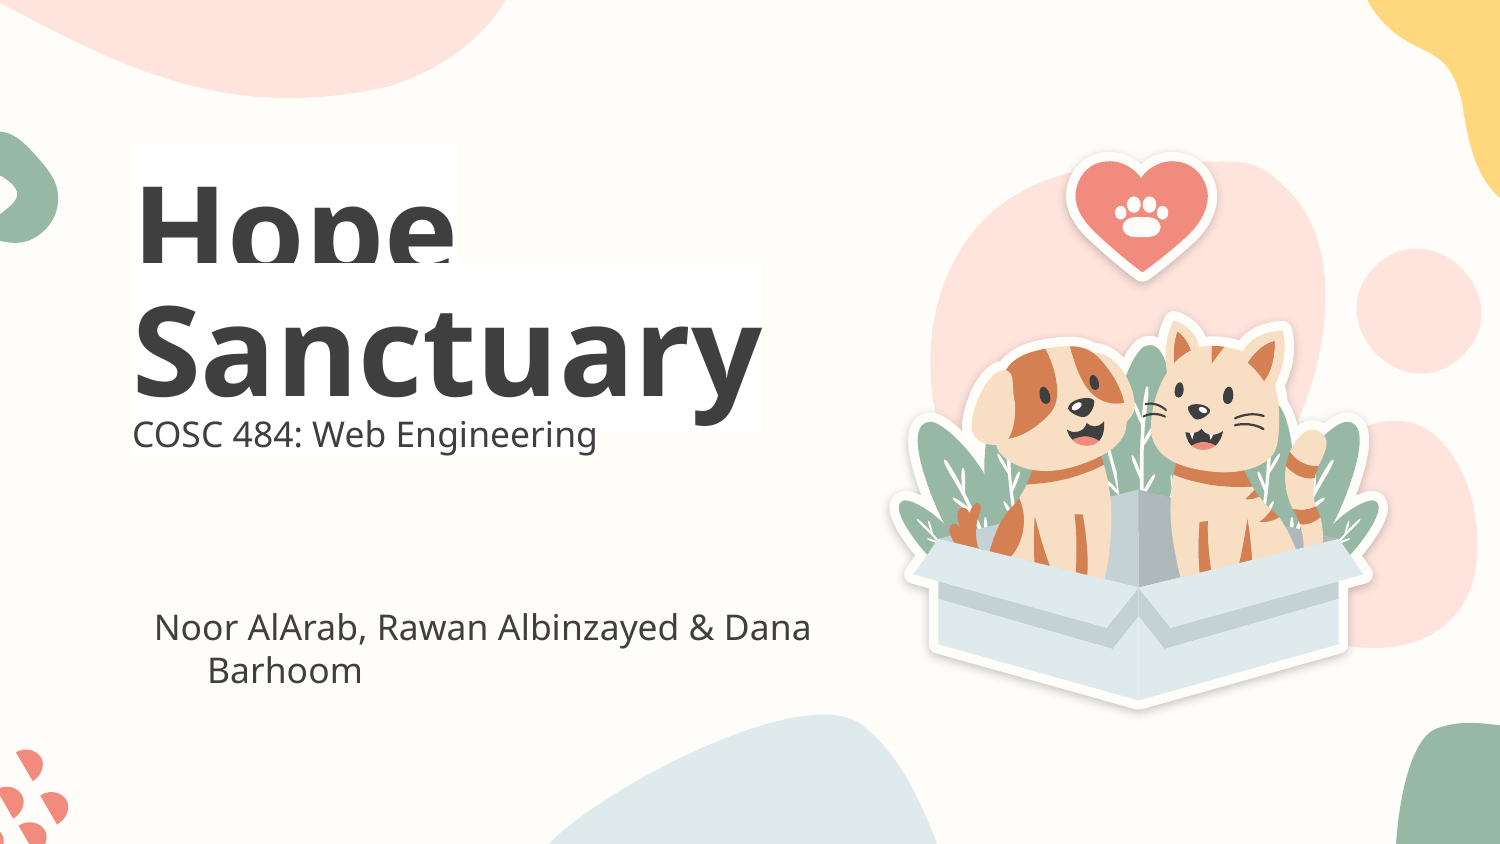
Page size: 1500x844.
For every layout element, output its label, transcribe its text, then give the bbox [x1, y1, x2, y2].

title Hope Sanctuary COSC 484: Web Engineering [116, 224, 901, 530]
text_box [1073, 160, 1210, 273]
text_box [894, 320, 1384, 701]
subtitle Noor AlArab, Rawan Albinzayed & Dana Barhoom [116, 602, 889, 693]
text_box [906, 160, 1500, 649]
